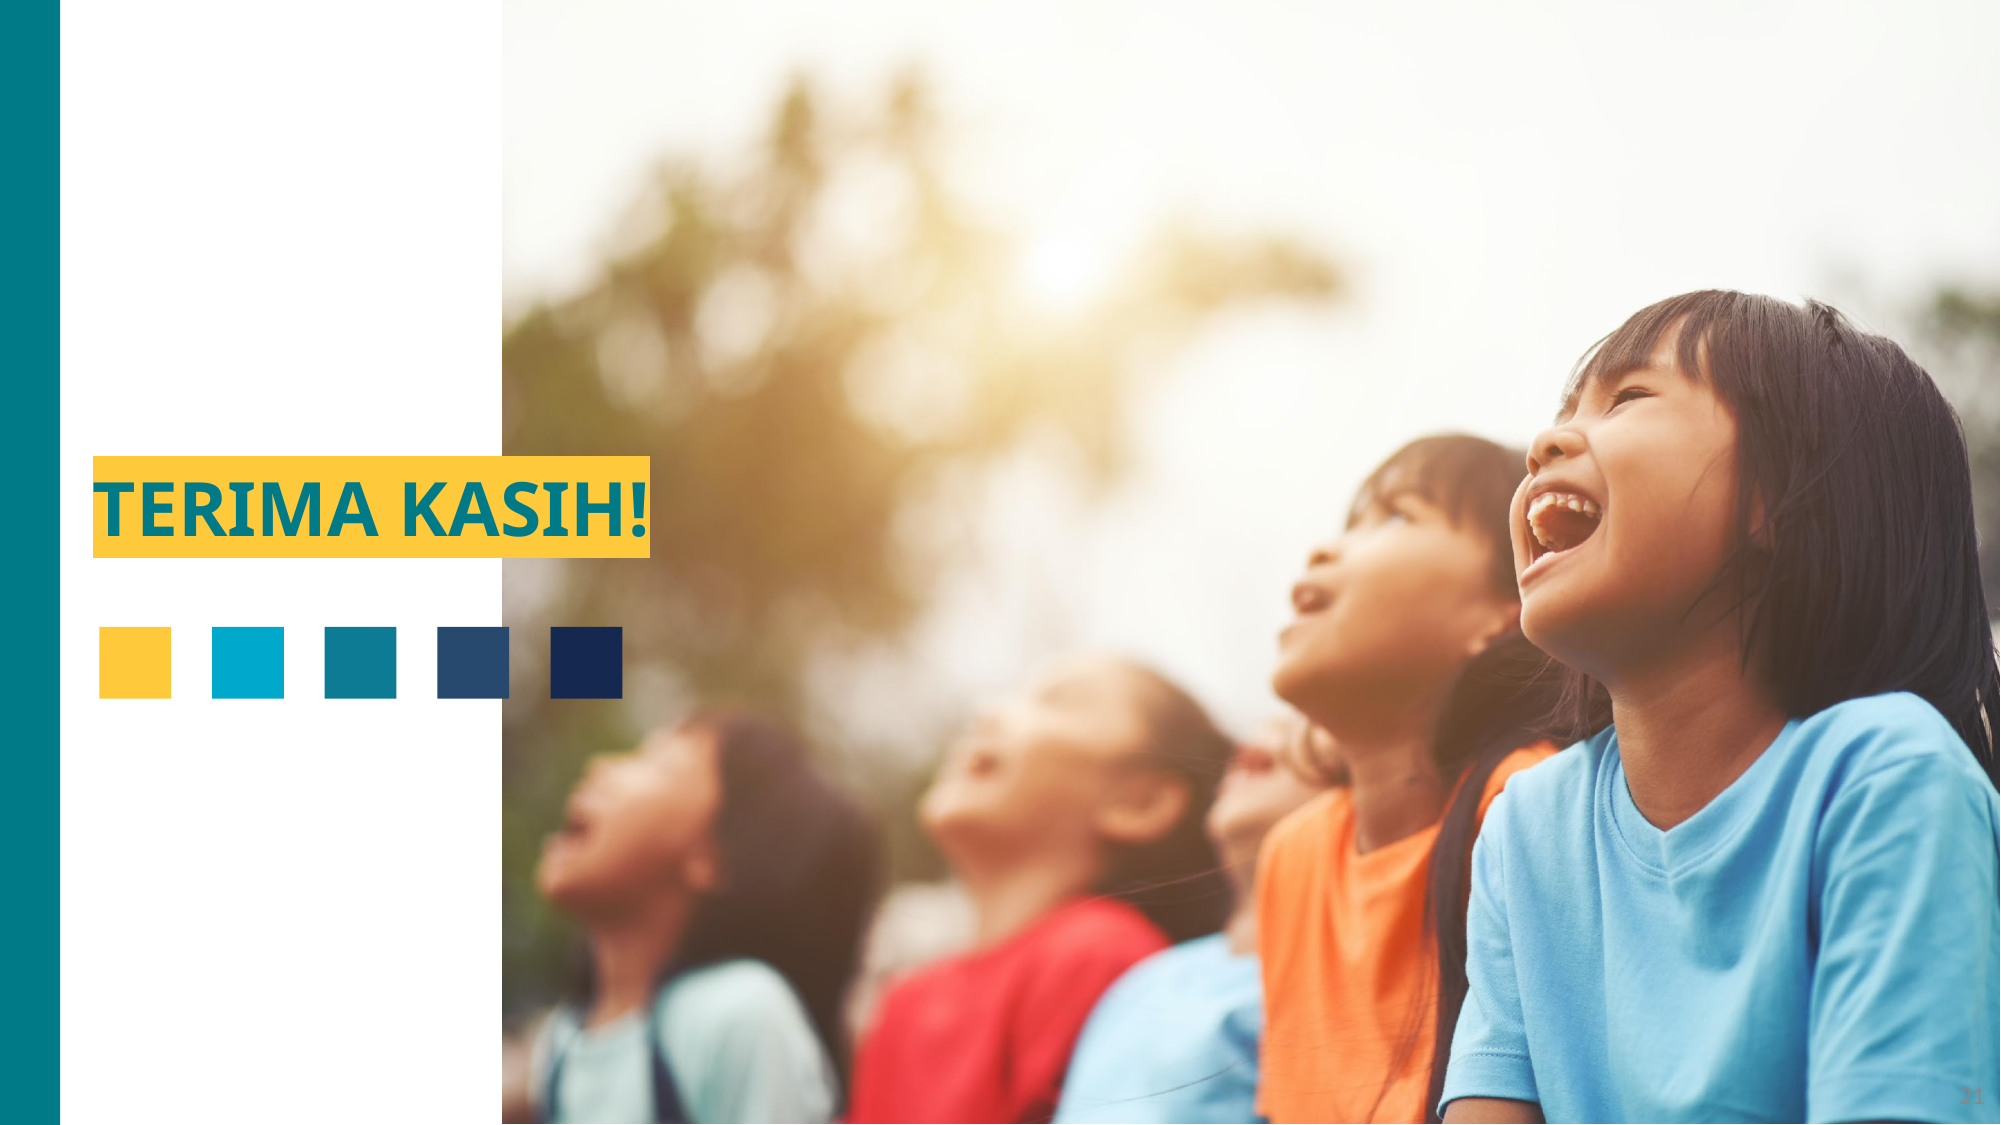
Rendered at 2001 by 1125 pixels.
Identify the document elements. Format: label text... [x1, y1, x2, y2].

text_box TERIMA KASIH! [400, 453, 496, 559]
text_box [324, 401, 397, 925]
text_box [0, 0, 61, 1125]
text_box TERIMA KASIH! [77, 453, 319, 559]
picture [501, 0, 2000, 1125]
